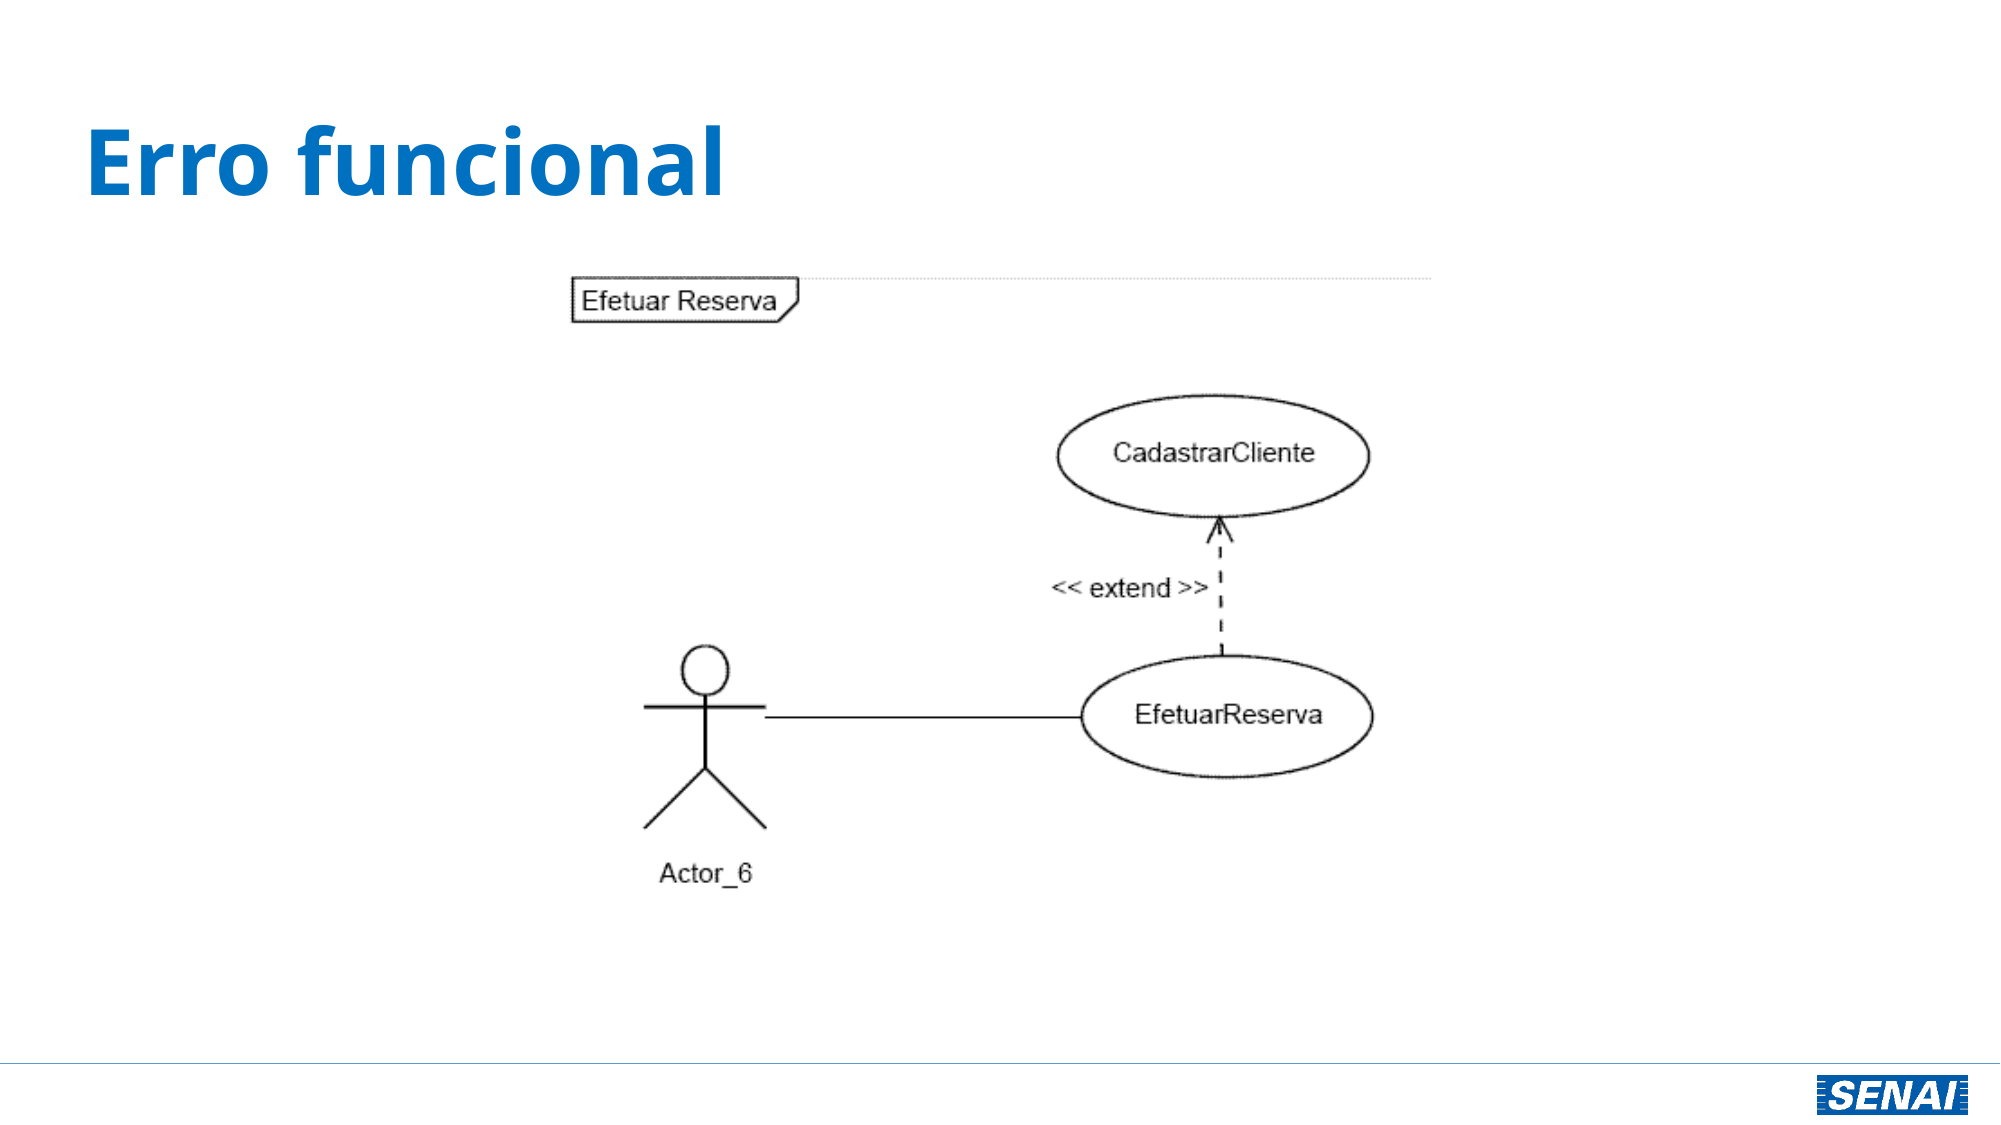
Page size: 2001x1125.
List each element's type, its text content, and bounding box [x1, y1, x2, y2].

title Erro funcional [68, 97, 1932, 234]
picture [569, 276, 1432, 952]
picture [1817, 1075, 1968, 1115]
